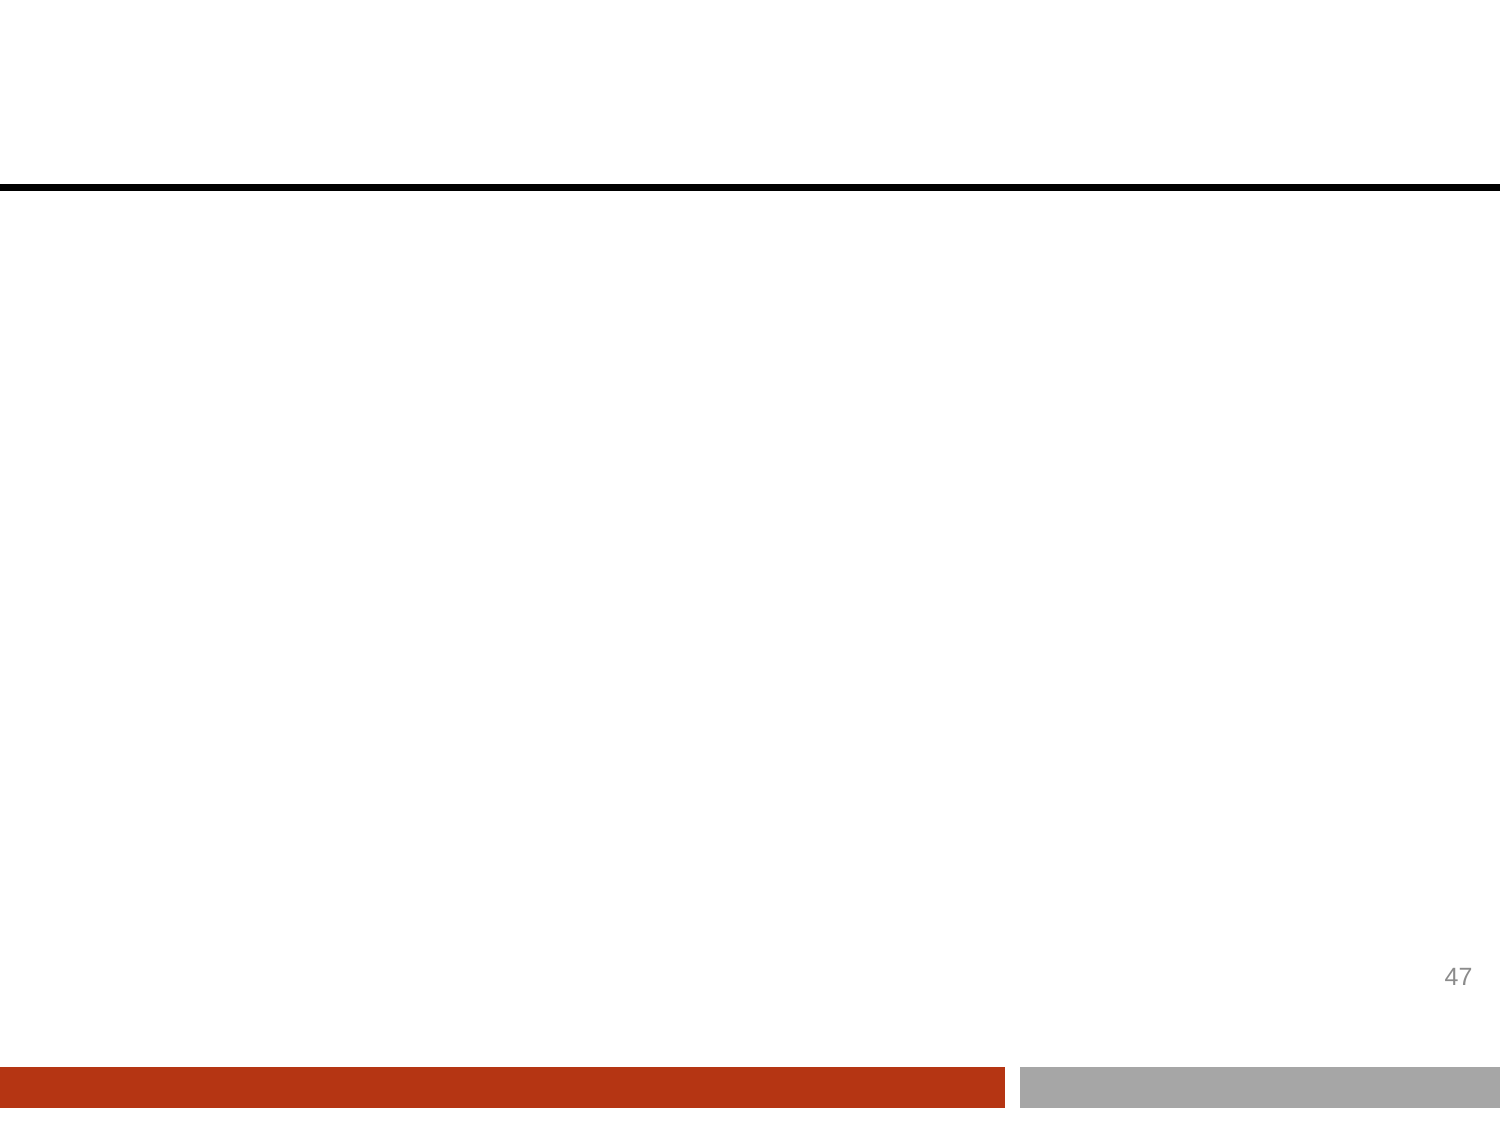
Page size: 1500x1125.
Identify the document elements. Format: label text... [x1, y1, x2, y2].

slide_number 47 [1149, 945, 1488, 1006]
